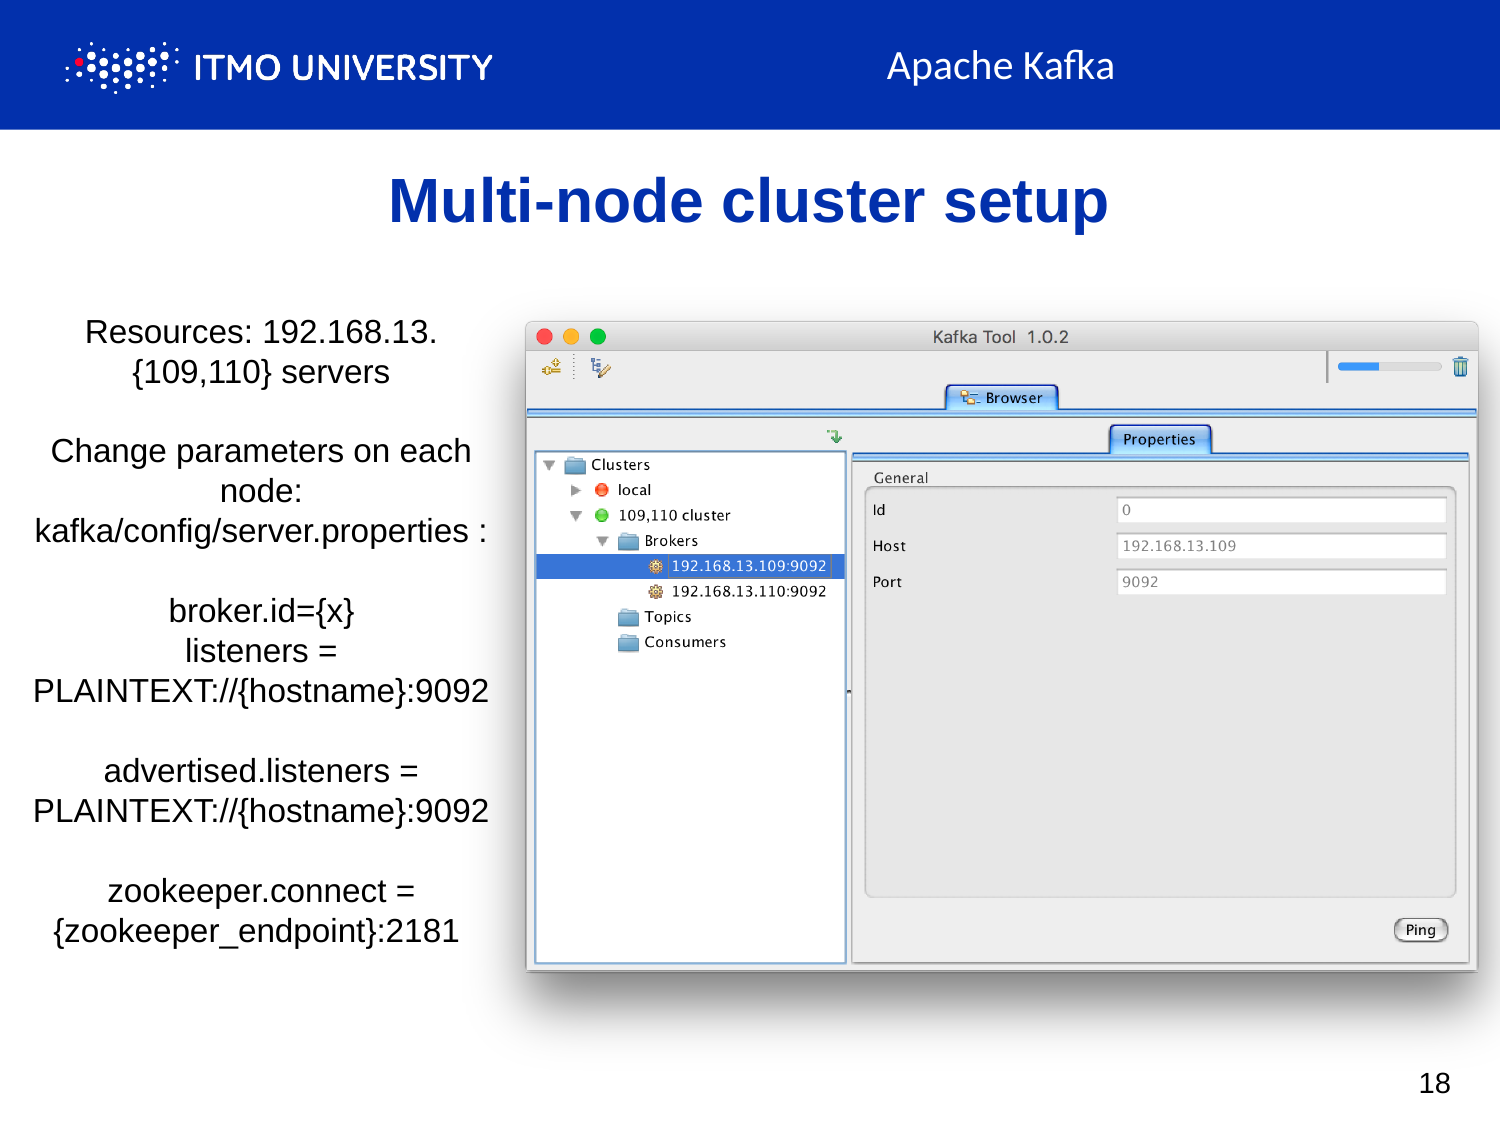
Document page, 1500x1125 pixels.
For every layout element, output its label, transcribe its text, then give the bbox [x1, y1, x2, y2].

picture [450, 279, 1500, 1079]
slide_number 18 [1403, 1088, 1494, 1125]
footer Apache Kafka [502, 0, 1500, 126]
picture [0, 0, 545, 140]
text_box Resources: 192.168.13.{109,110} servers Change parameters on each node: kafka/config/server.properties : broker.id={x} listeners = PLAINTEXT://{hostname}:9092 advertised.listeners = PLAINTEXT://{hostname}:9092 zookeeper.connect = {zookeeper_endpoint}:2181 [0, 294, 445, 1063]
text_box Multi-node cluster setup [0, 144, 1500, 282]
